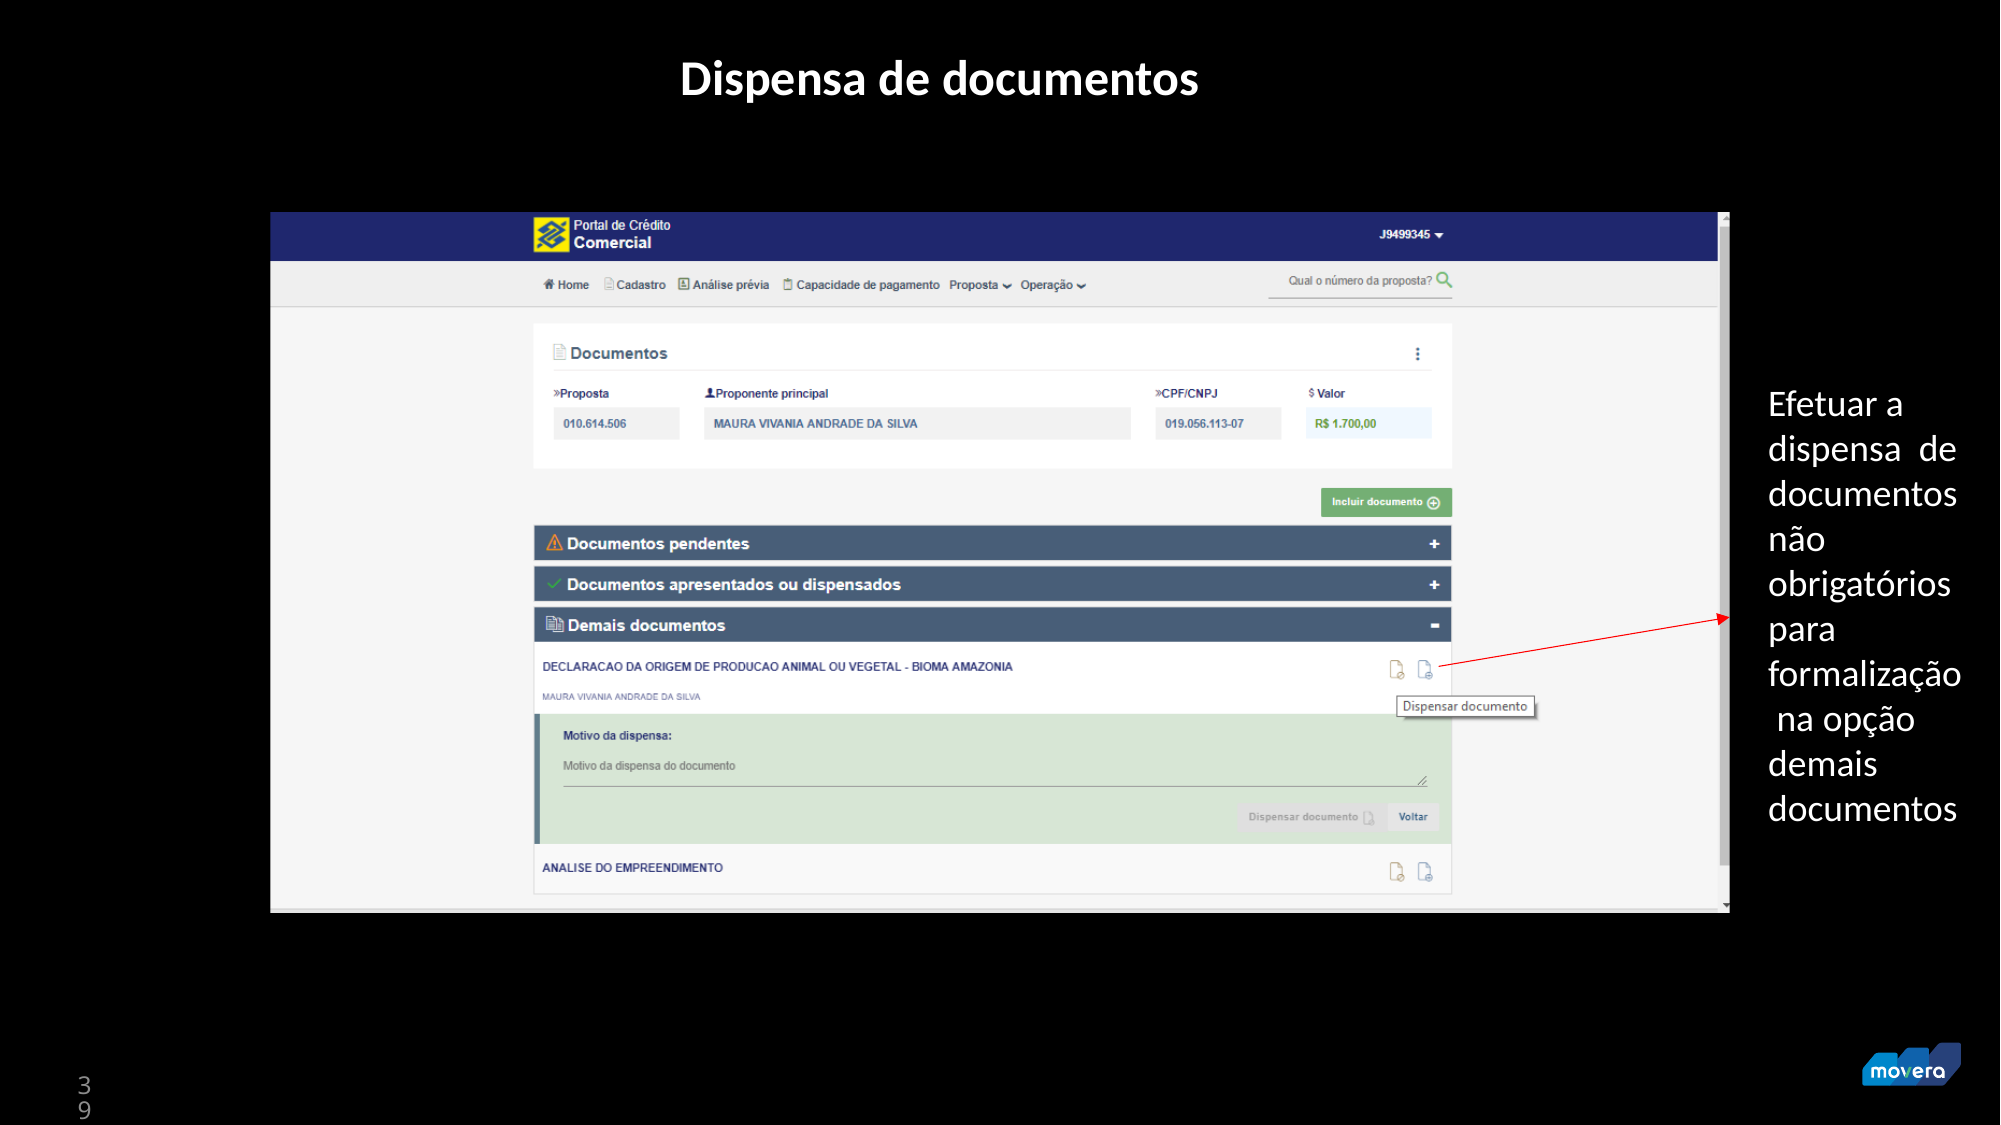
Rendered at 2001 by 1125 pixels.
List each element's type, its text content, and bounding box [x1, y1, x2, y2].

picture [270, 212, 1730, 913]
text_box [1438, 617, 1730, 667]
text_box Dispensa de documentos [422, 37, 1459, 173]
slide_number 39 [68, 1007, 106, 1125]
text_box [1624, 968, 1984, 1118]
picture [1862, 1042, 1962, 1086]
picture [1872, 1067, 1886, 1077]
text_box Efetuar a dispensa de documentos não obrigatórios para formalização na opção demais documentos [1753, 371, 1984, 836]
